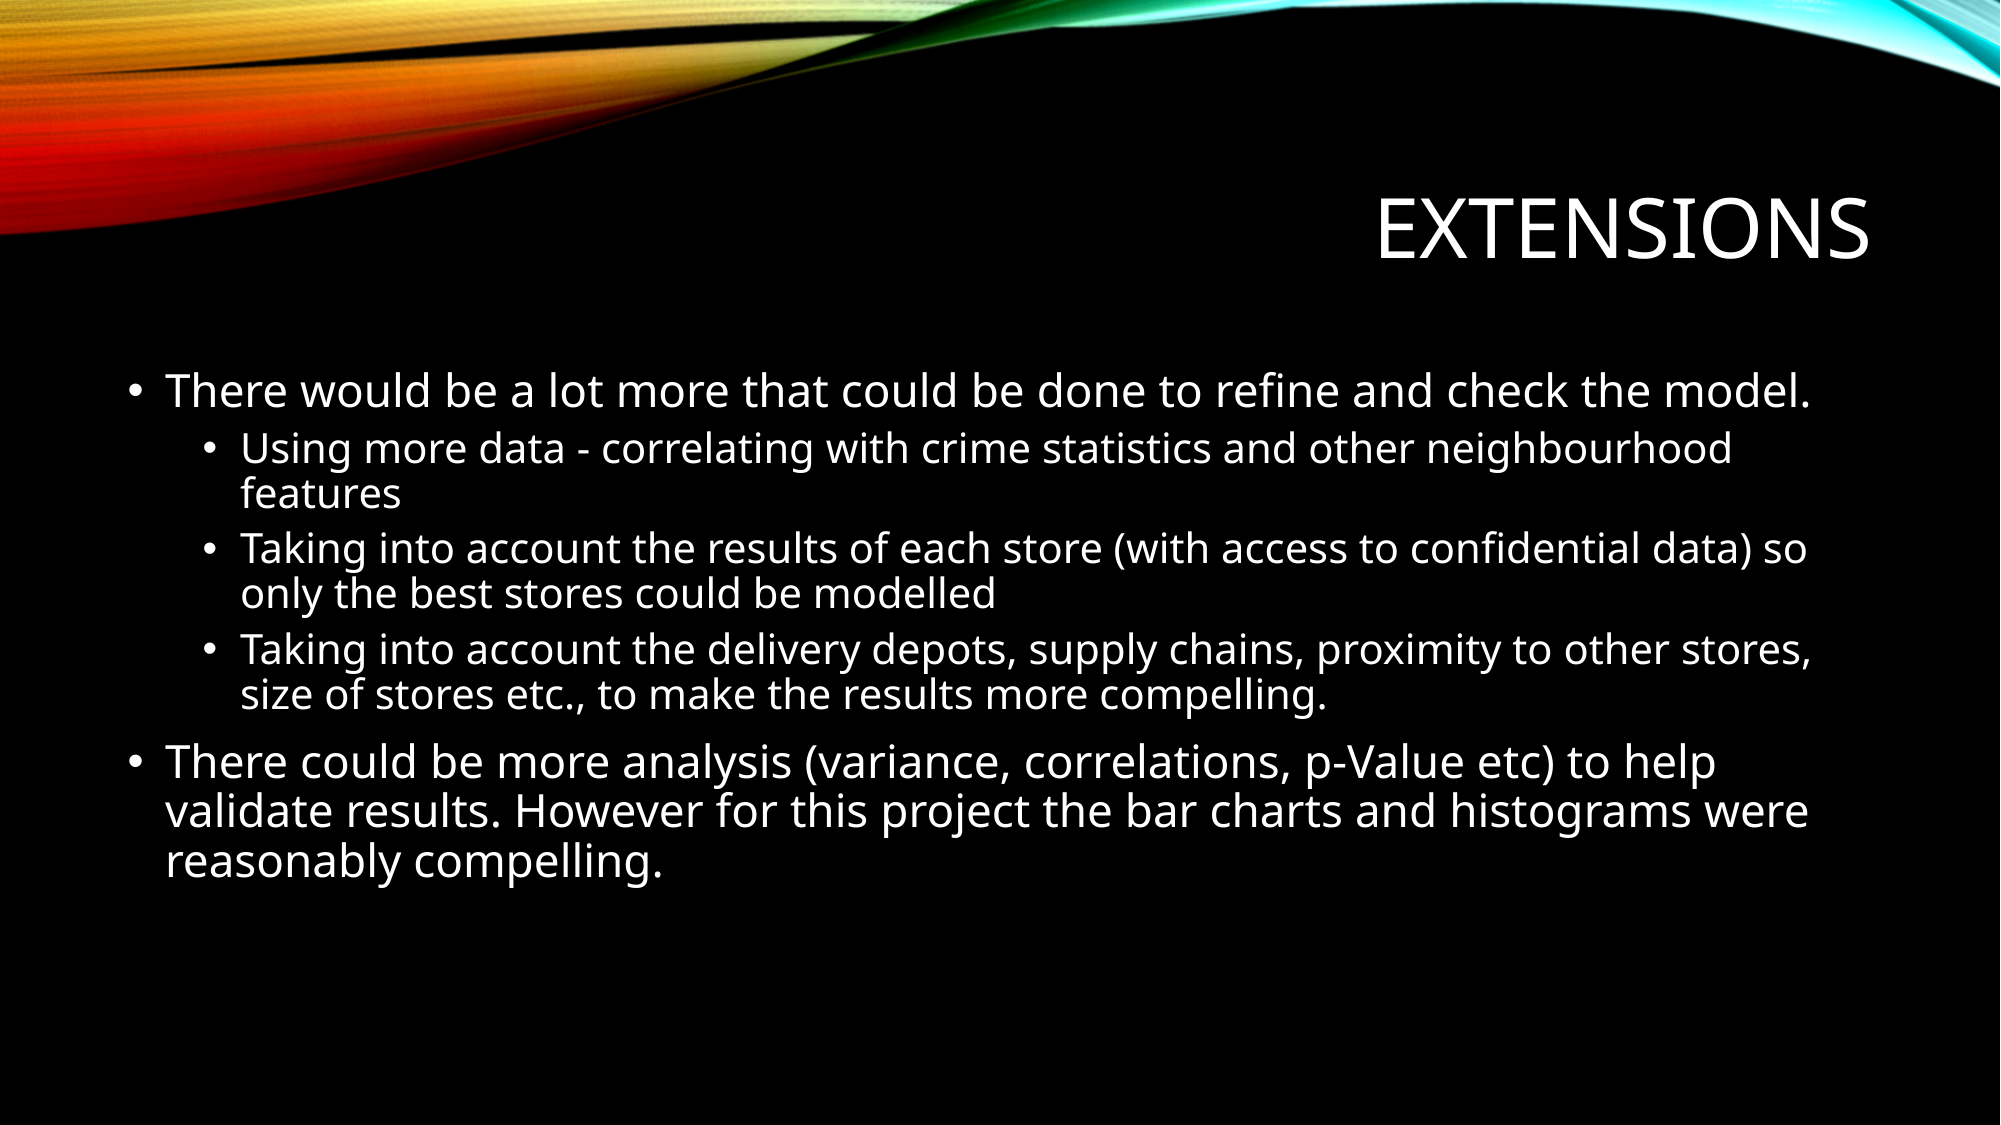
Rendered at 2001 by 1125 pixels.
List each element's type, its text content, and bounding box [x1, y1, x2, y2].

picture [0, 0, 2000, 237]
title Extensions [474, 125, 1888, 338]
list There would be a lot more that could be done to refine and check the model. Using more data - correlating with crime statistics and other neighbourhood features Taking into account the results of each store (with access to confidential data) so only the best stores could be modelled Taking into account the delivery depots, supply chains, proximity to other stores, size of stores etc., to make the results more compelling. There could be more analysis (variance, correlations, p-Value etc) to help validate results. However for this project the bar charts and histograms were reasonably compelling. [112, 360, 1888, 1021]
